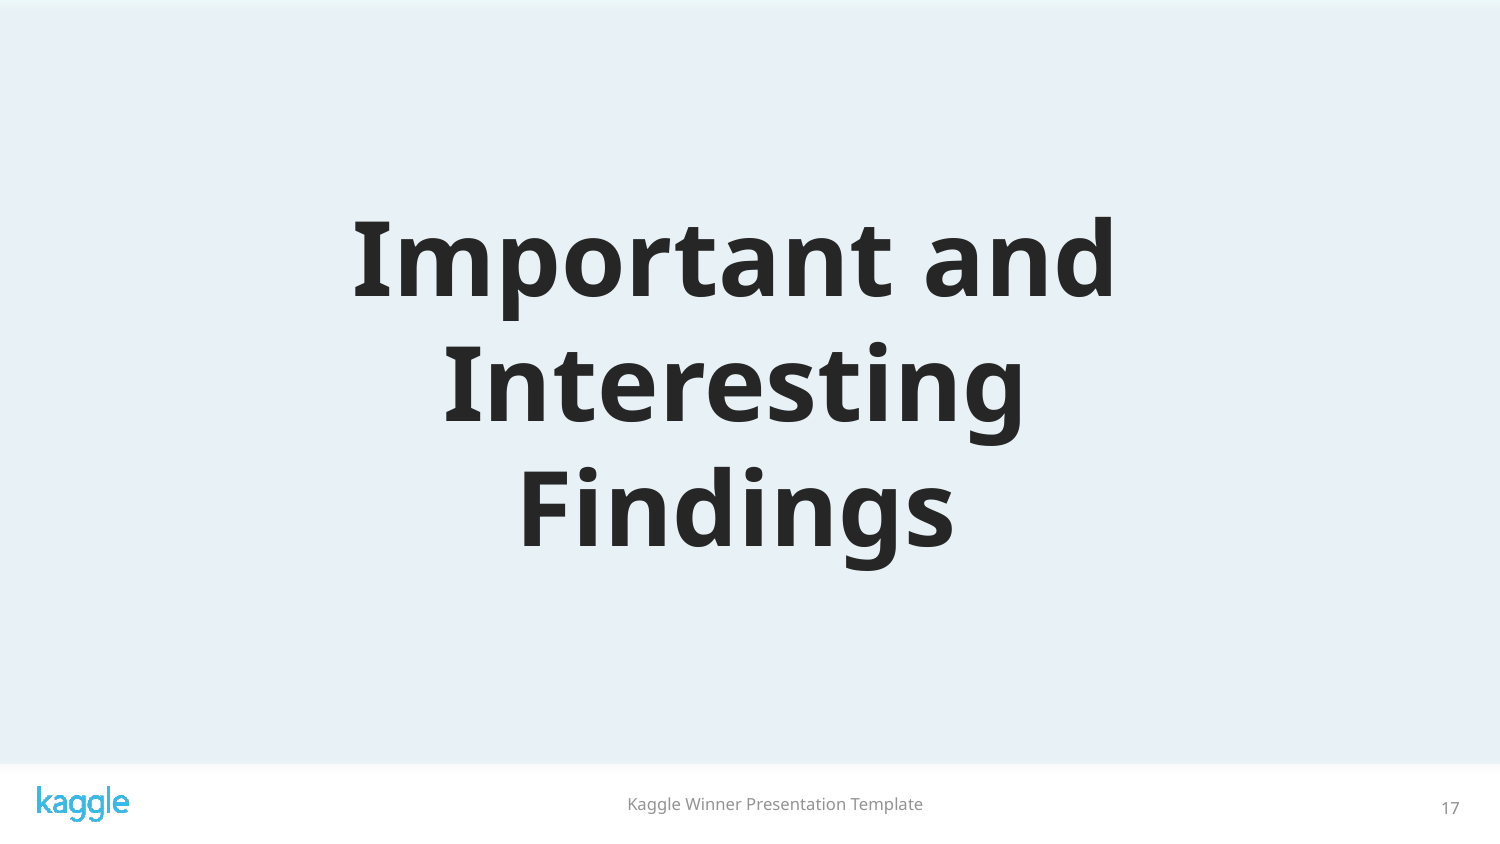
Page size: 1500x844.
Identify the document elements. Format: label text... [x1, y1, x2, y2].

slide_number 17 [1137, 786, 1475, 832]
picture [37, 786, 129, 822]
text_box [0, 0, 1500, 766]
text_box Important and Interesting Findings [301, 185, 1172, 575]
